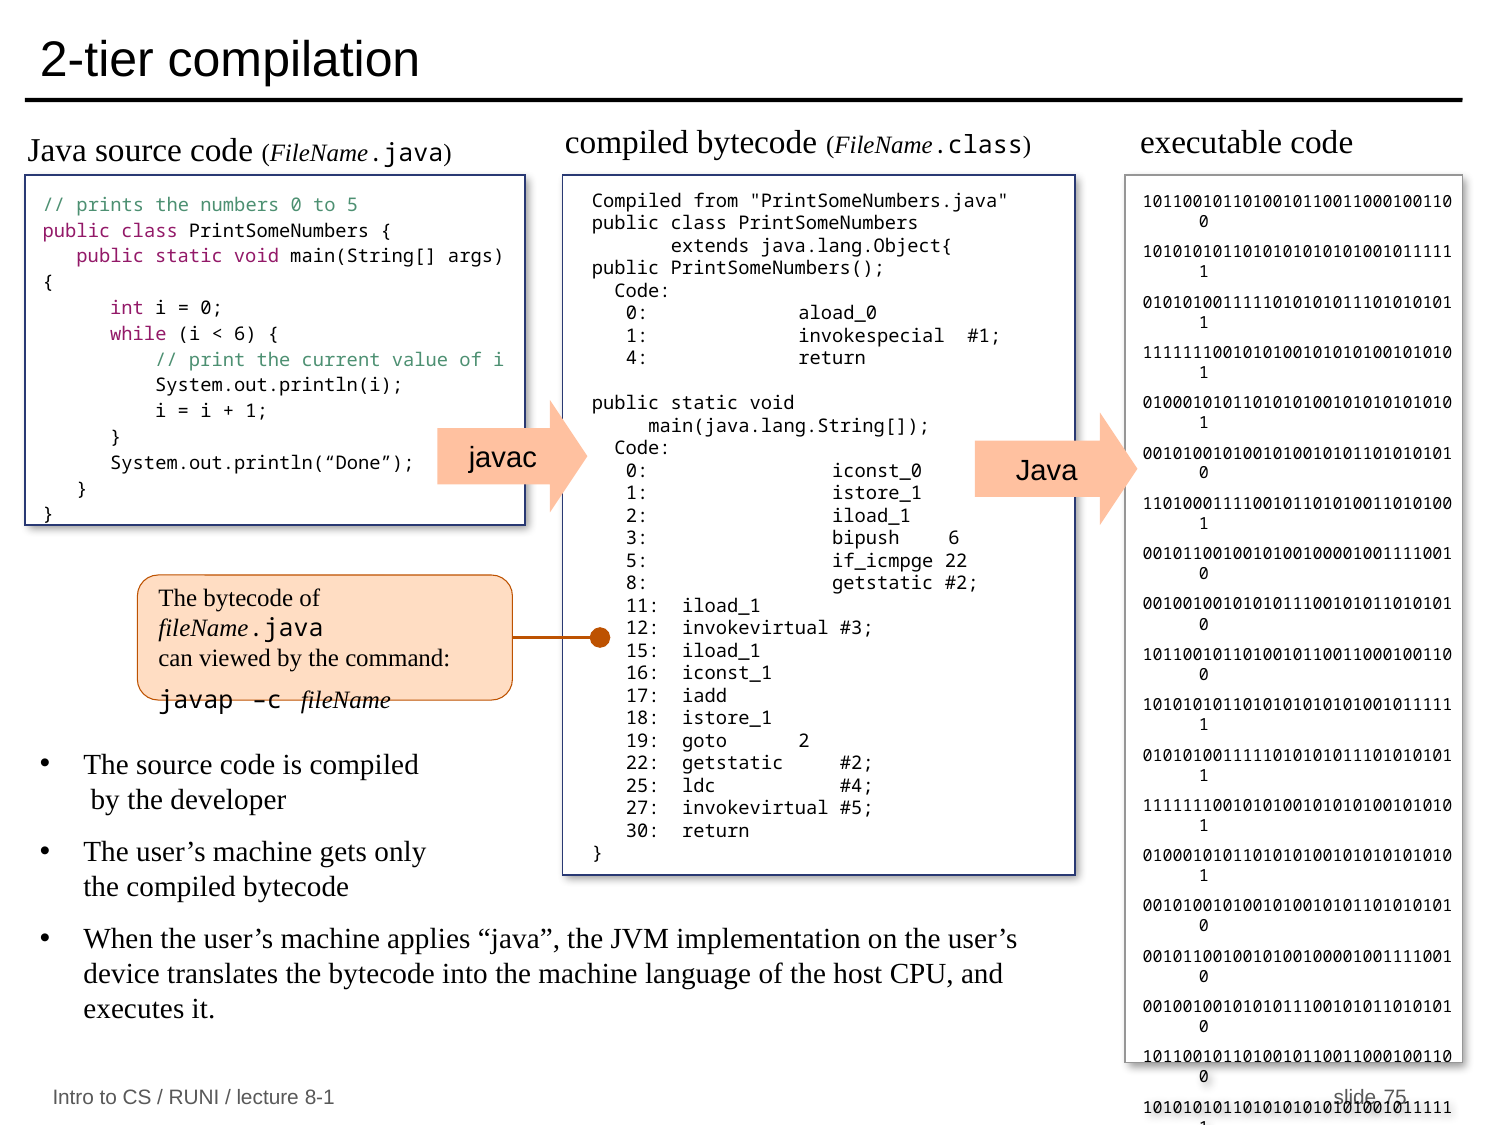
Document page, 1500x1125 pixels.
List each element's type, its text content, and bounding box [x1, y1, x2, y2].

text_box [974, 112, 1463, 1063]
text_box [12, 120, 432, 526]
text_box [437, 112, 972, 876]
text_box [137, 574, 601, 701]
title 2-tier compilation [24, 12, 1463, 100]
text_box The source code is compiled by the developer The user’s machine gets only the compiled bytecode When the user’s machine applies “java”, the JVM implementation on the user’s device translates the bytecode into the machine language of the host CPU, and executes it. [24, 737, 1113, 1088]
